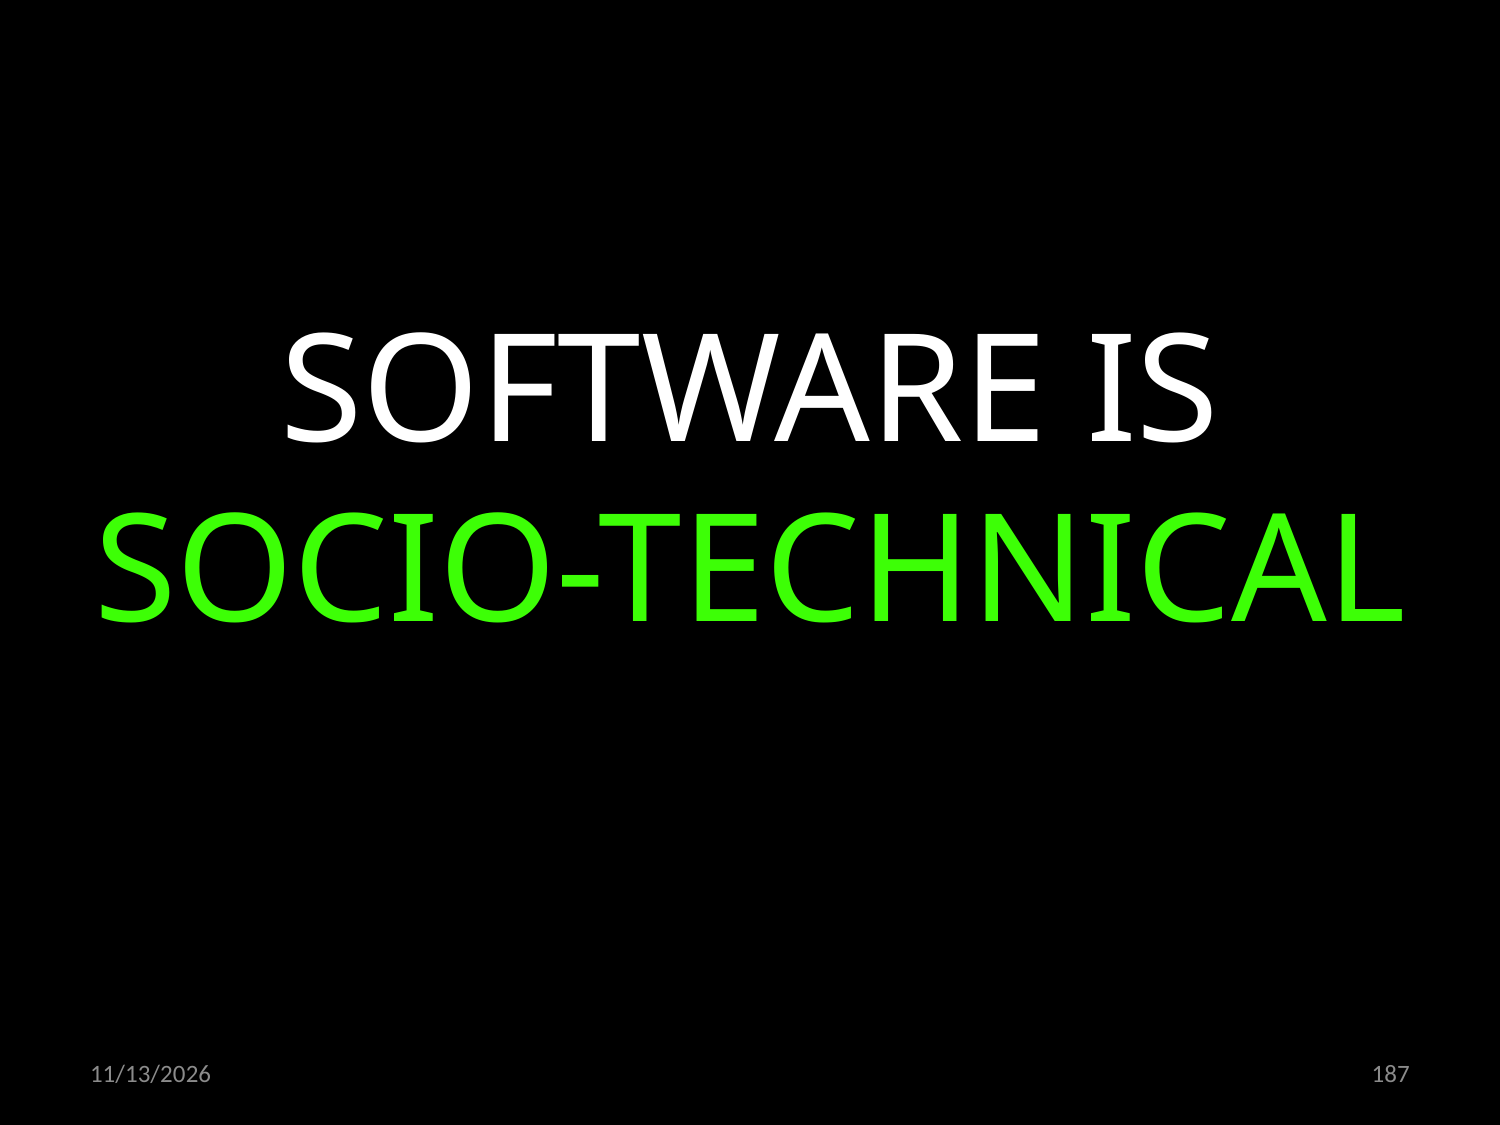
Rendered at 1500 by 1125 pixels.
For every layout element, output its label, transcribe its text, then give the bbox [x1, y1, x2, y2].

slide_number 187 [1074, 1042, 1425, 1103]
text_box SOFTWARE IS SOCIO-TECHNICAL [0, 283, 1500, 386]
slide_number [75, 1042, 425, 1103]
